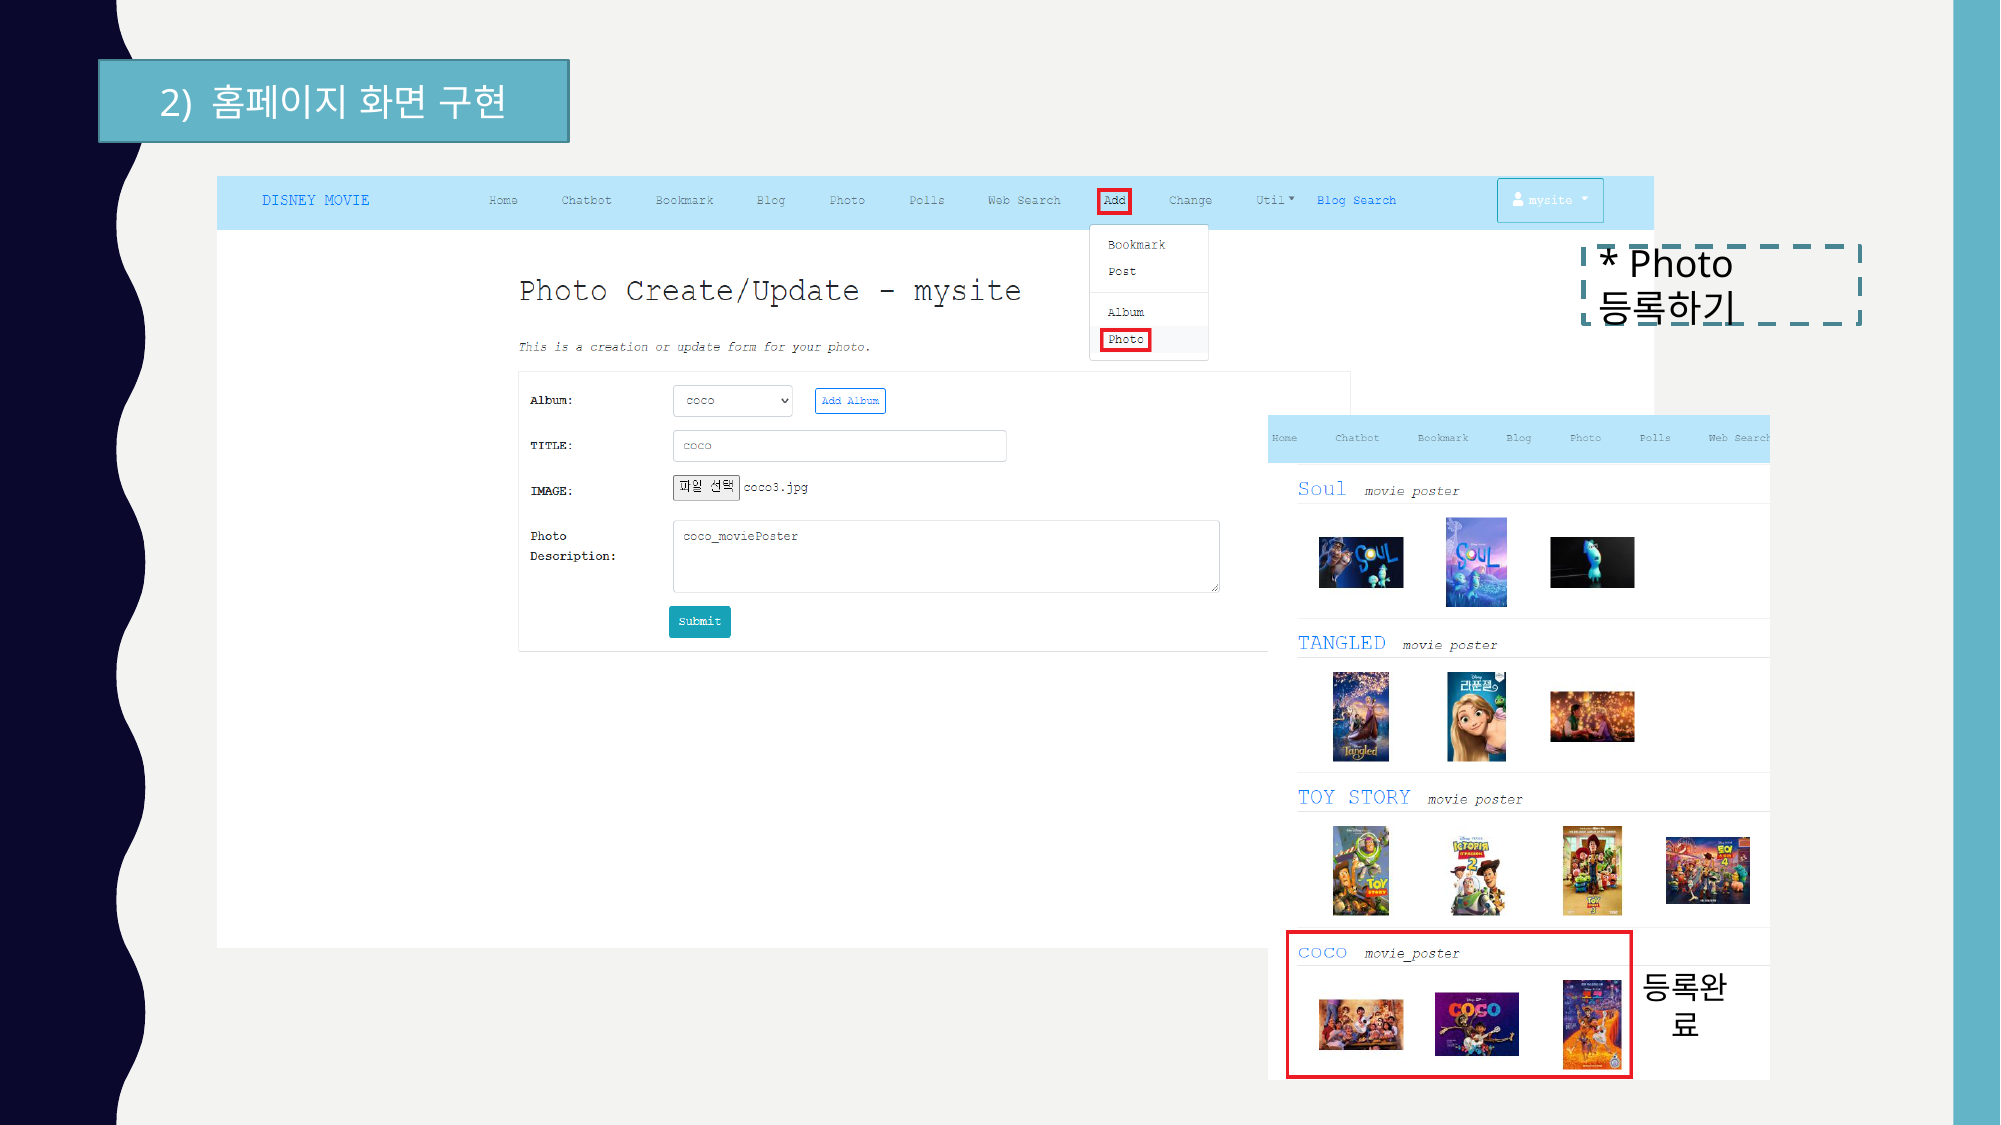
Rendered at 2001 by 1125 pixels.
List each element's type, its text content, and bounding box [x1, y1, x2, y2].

text_box * Photo 등록하기 [1655, 245, 1861, 325]
picture [217, 176, 1770, 1080]
text_box 2) 홈페이지 화면 구현 [98, 59, 570, 143]
